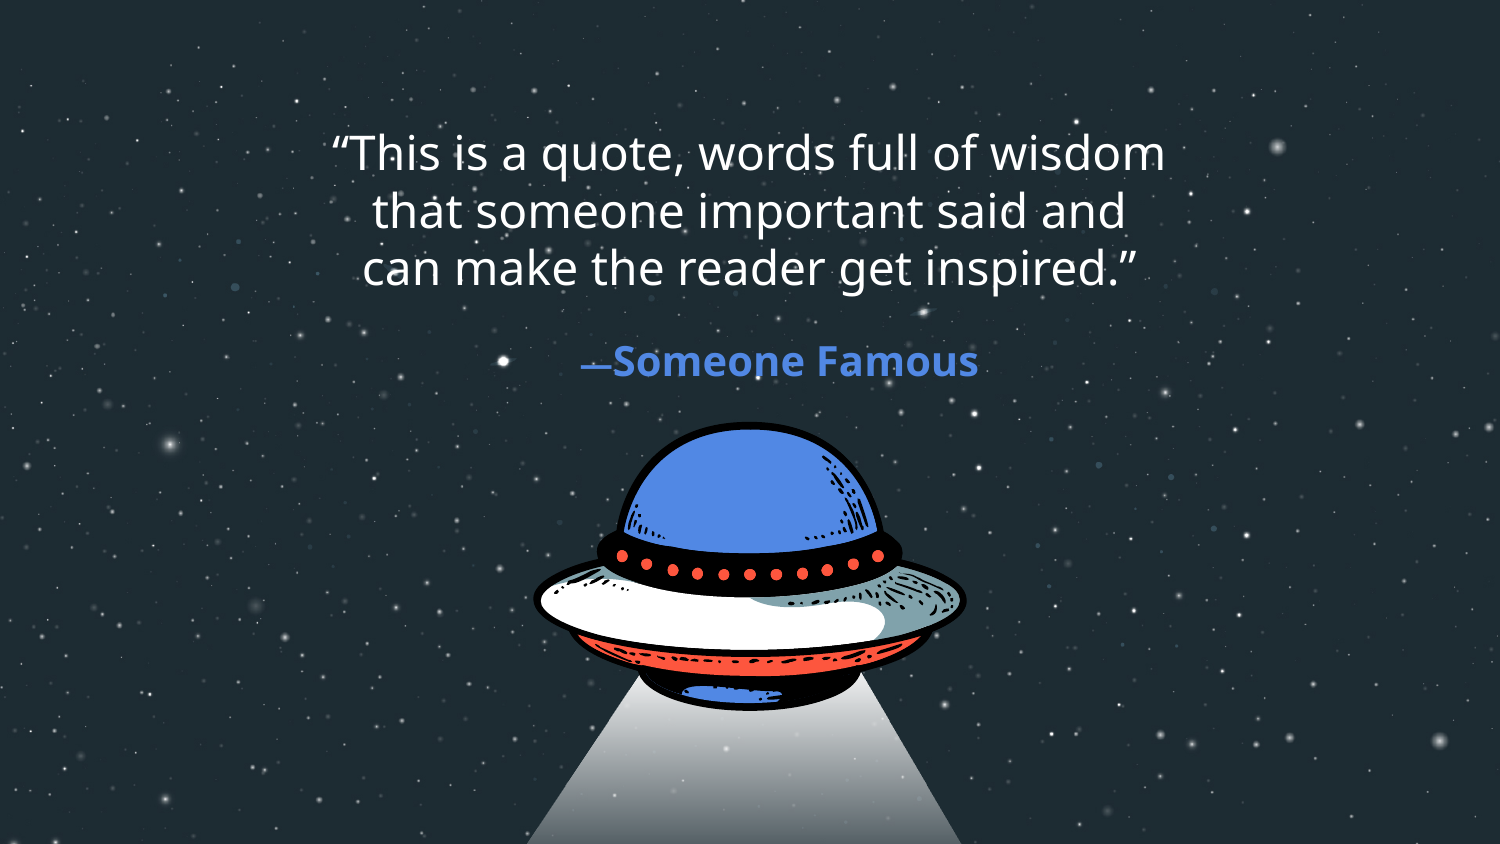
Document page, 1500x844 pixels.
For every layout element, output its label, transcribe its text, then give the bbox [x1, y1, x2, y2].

picture [0, 0, 1500, 844]
subtitle “This is a quote, words full of wisdom that someone important said and can make the reader get inspired.” [275, 102, 1225, 316]
title —Someone Famous [472, 319, 1028, 403]
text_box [522, 421, 967, 844]
